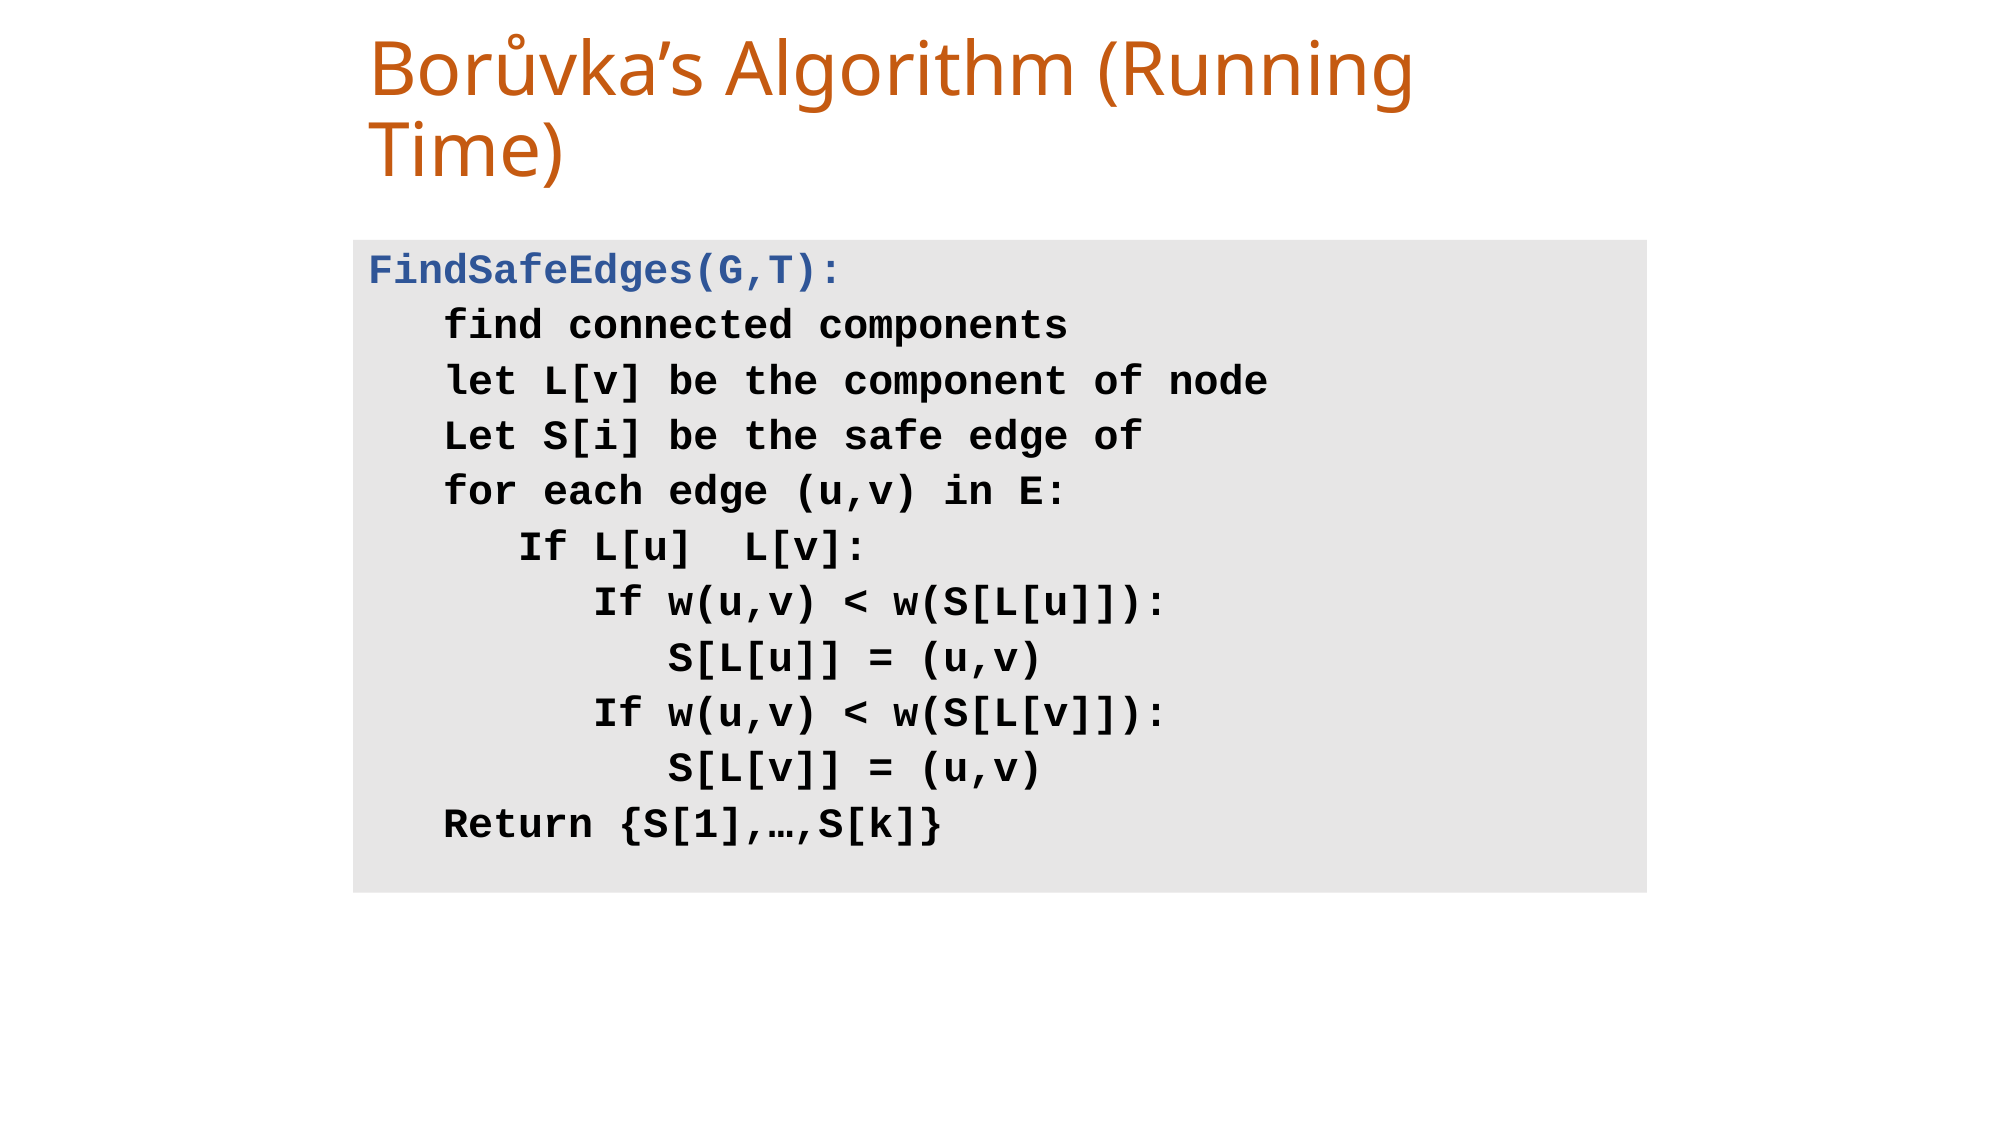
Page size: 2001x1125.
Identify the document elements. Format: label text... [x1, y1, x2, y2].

title Borůvka’s Algorithm (Running Time) [353, 36, 1647, 187]
